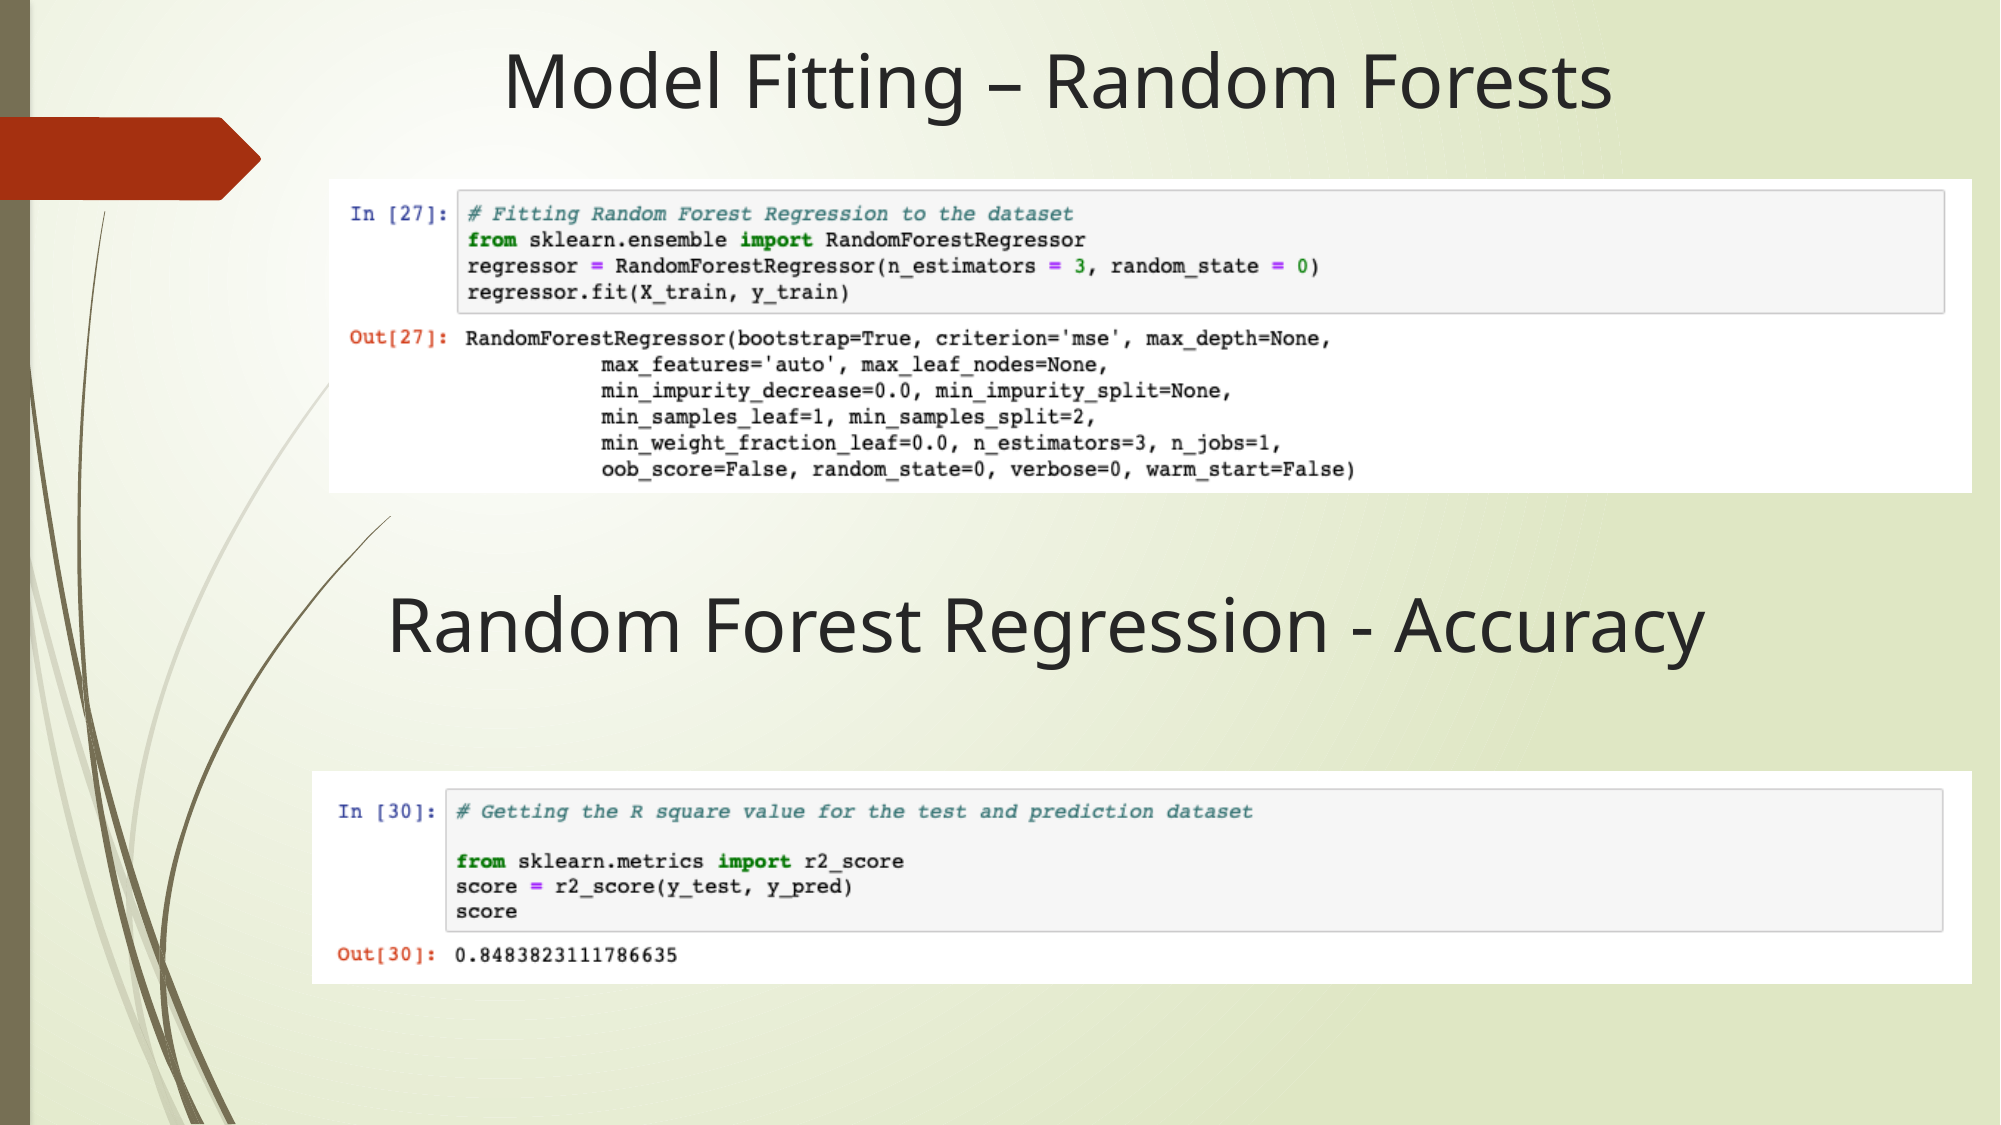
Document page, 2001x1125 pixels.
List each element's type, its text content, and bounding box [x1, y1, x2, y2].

picture [311, 771, 1972, 985]
picture [329, 179, 1972, 493]
text_box Random Forest Regression - Accuracy [371, 570, 1834, 769]
title Model Fitting – Random Forests [487, 25, 1950, 178]
